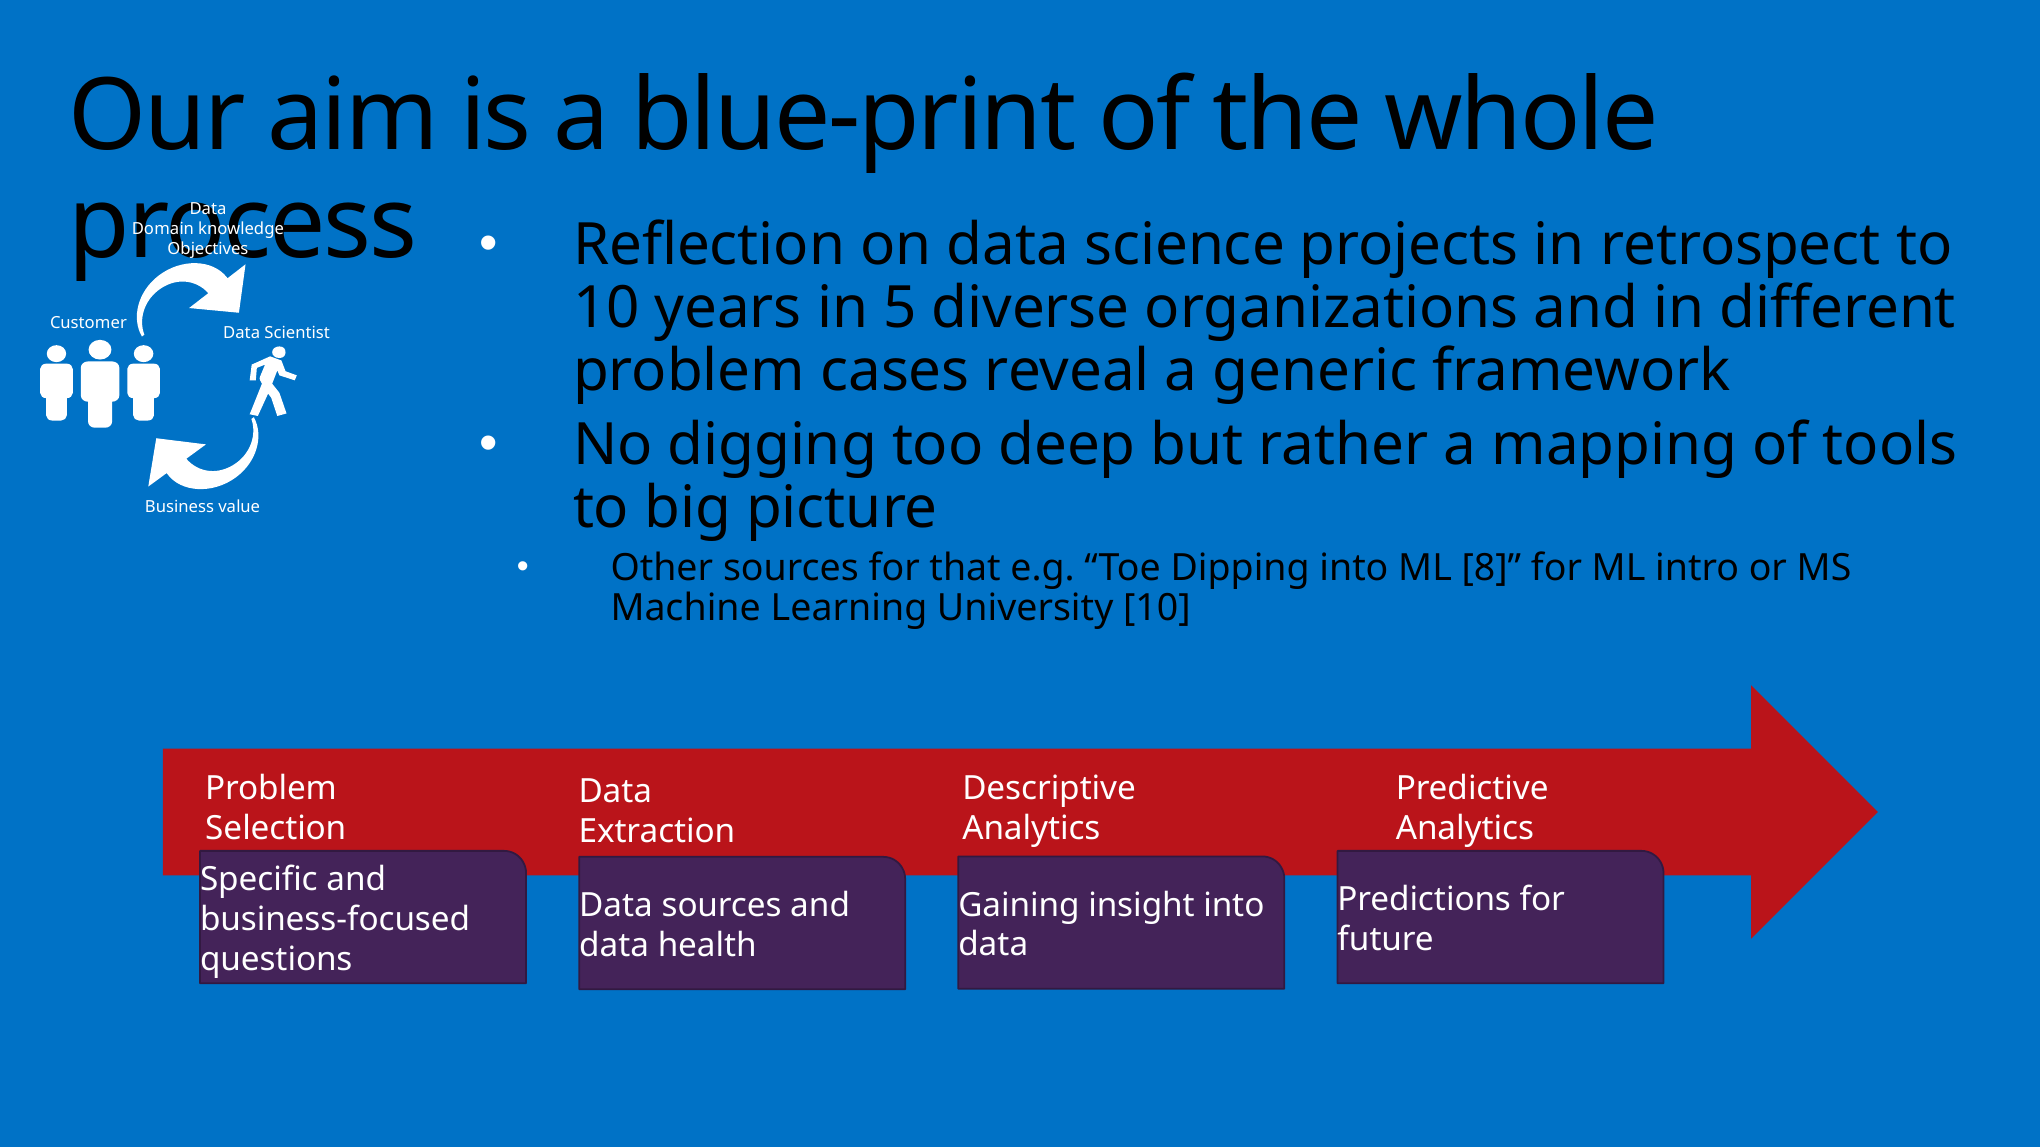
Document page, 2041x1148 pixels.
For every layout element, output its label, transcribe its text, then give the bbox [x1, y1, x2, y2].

title Our aim is a blue-print of the whole process [45, 48, 1996, 199]
list Reflection on data science projects in retrospect to 10 years in 5 diverse organizations and in different problem cases reveal a generic framework No digging too deep but rather a mapping of tools to big picture Other sources for that e.g. “Toe Dipping into ML [8]” for ML intro or MS Machine Learning University [10] [455, 198, 1996, 653]
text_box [162, 685, 1878, 990]
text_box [19, 198, 346, 524]
